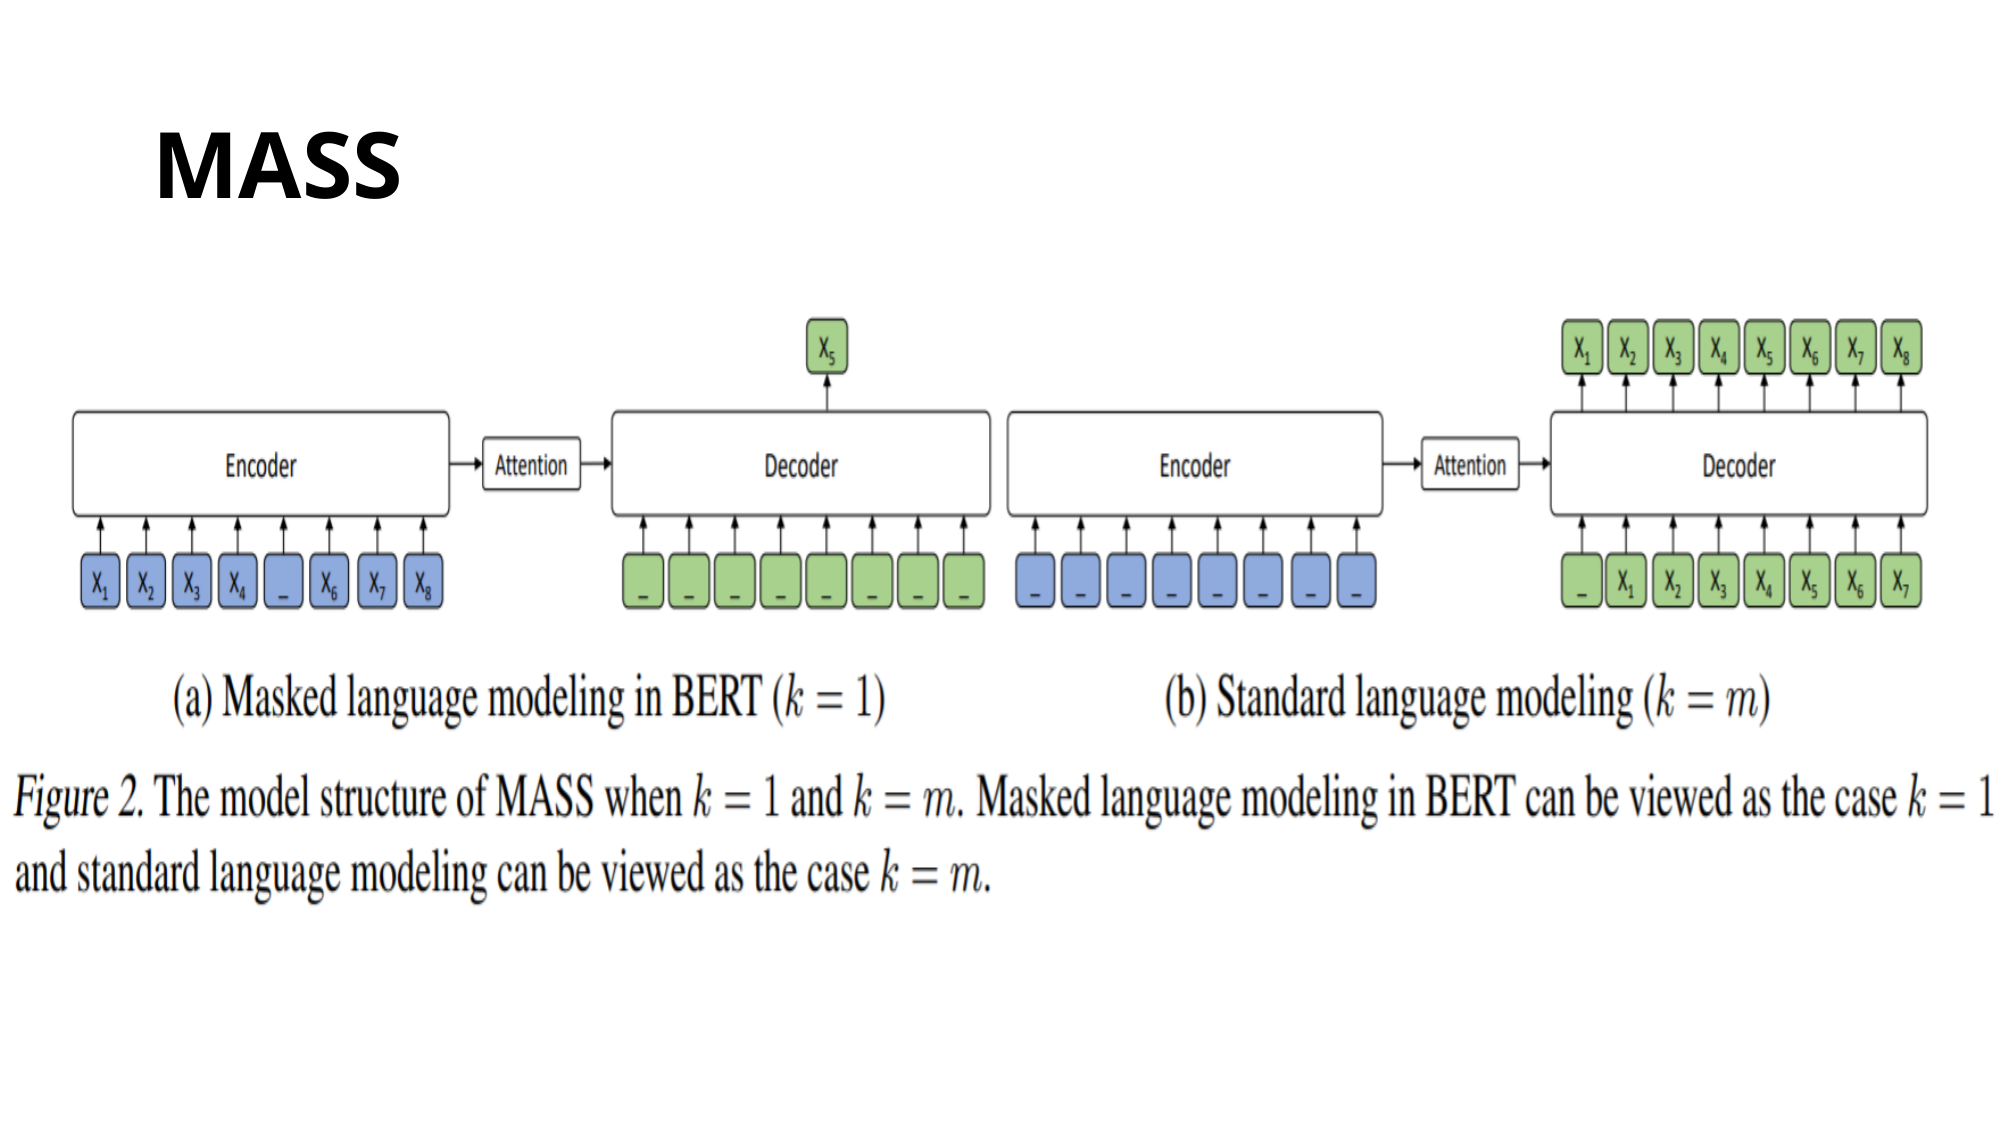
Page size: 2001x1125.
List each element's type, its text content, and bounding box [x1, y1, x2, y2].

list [0, 298, 2000, 920]
title MASS [137, 59, 1863, 278]
